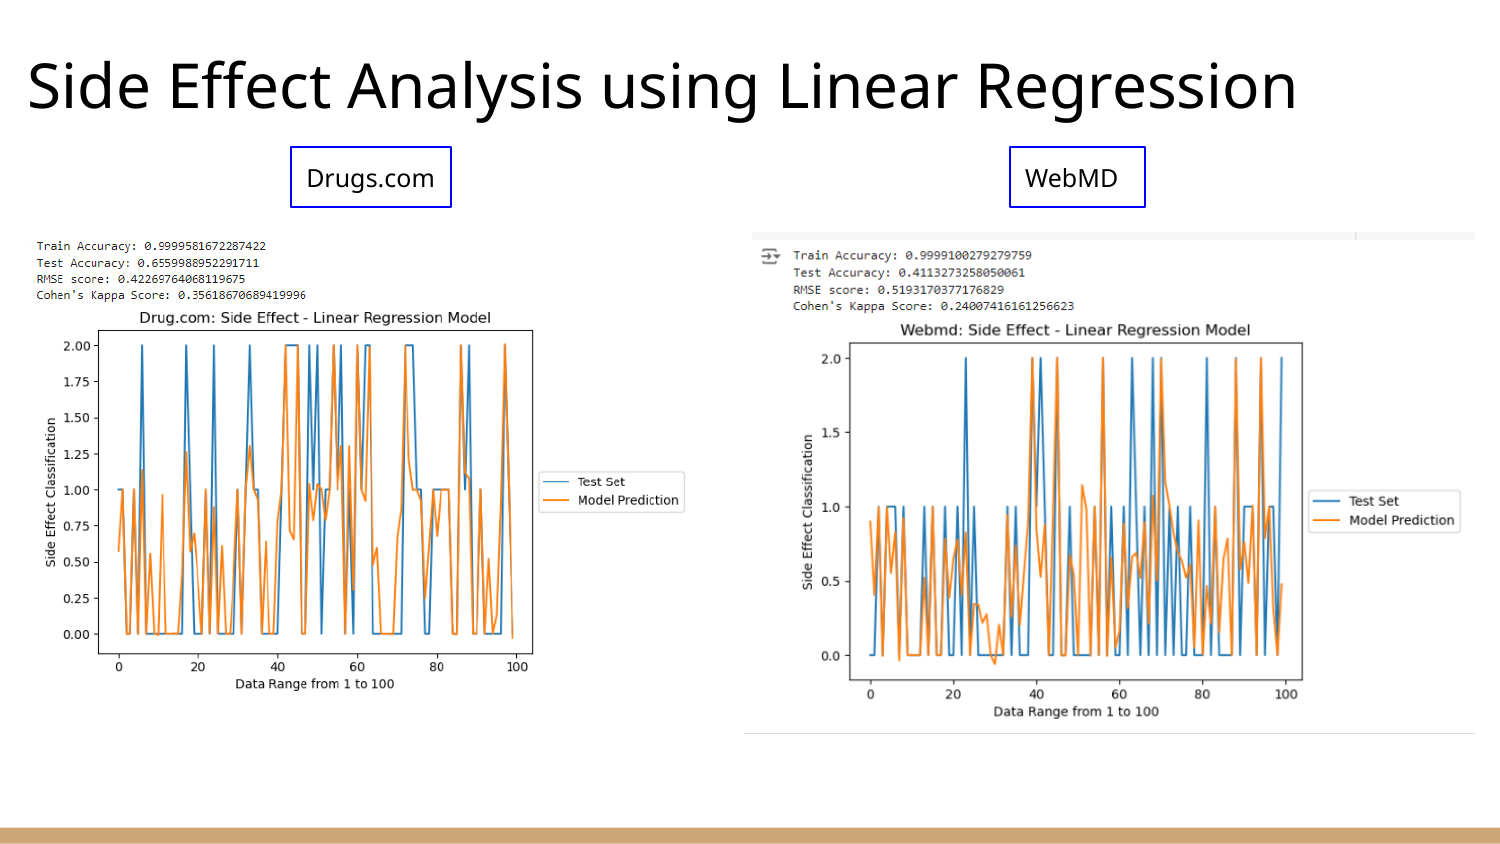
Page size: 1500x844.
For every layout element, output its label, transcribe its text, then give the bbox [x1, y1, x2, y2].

picture [744, 232, 1476, 735]
title Side Effect Analysis using Linear Regression [12, 0, 1411, 137]
text_box Drugs.com [291, 147, 452, 208]
picture [24, 232, 721, 695]
text_box WebMD [1010, 147, 1146, 208]
